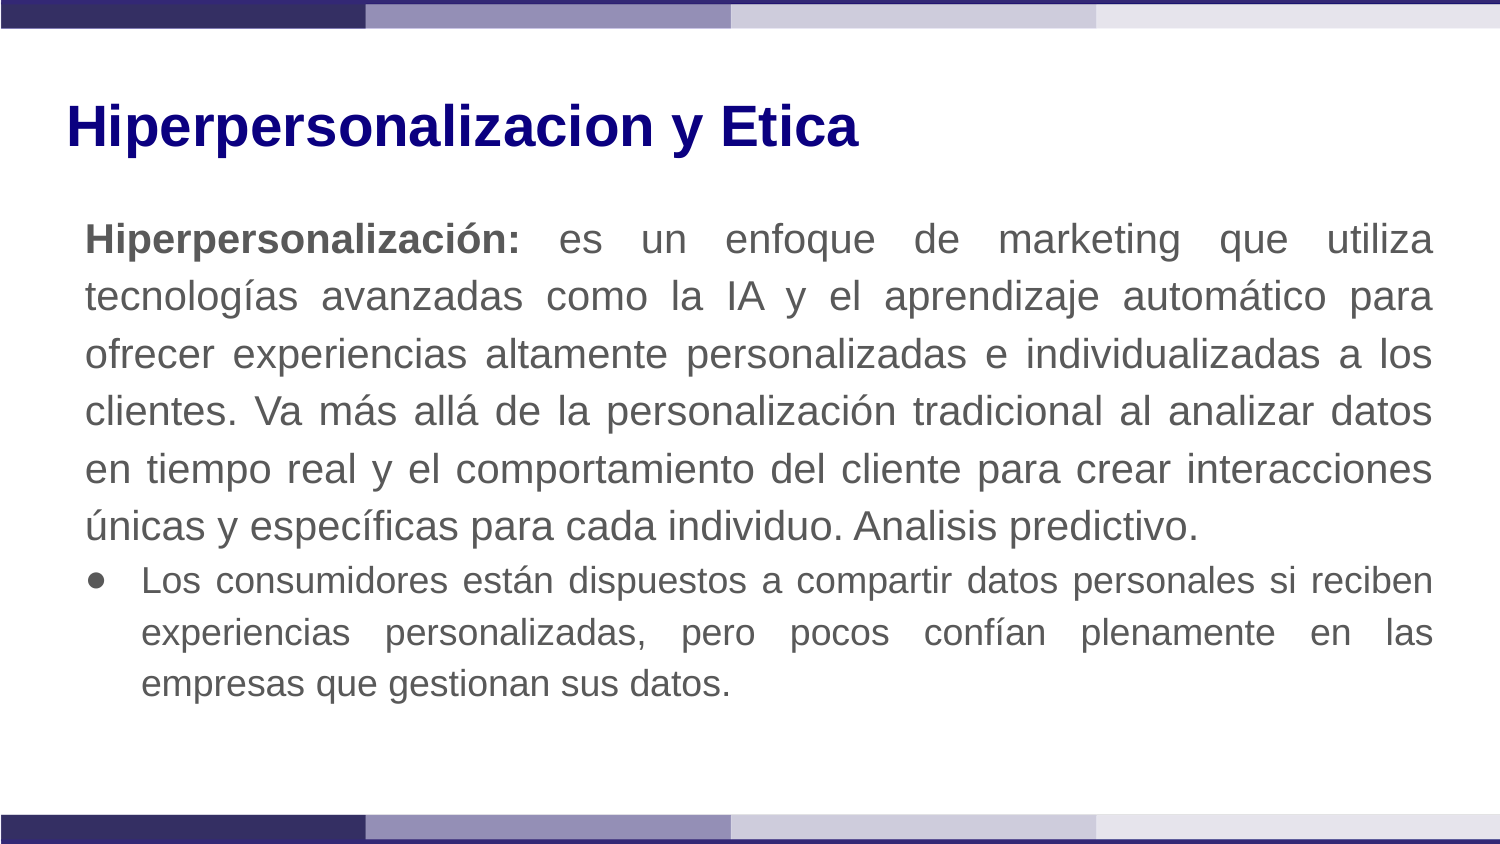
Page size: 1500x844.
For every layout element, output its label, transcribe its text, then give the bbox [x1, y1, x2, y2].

title Hiperpersonalizacion y Etica [51, 72, 1449, 167]
picture [0, 0, 1500, 844]
list Hiperpersonalización: es un enfoque de marketing que utiliza tecnologías avanzadas como la IA y el aprendizaje automático para ofrecer experiencias altamente personalizadas e individualizadas a los clientes. Va más allá de la personalización tradicional al analizar datos en tiempo real y el comportamiento del cliente para crear interacciones únicas y específicas para cada individuo. Analisis predictivo. Los consumidores están dispuestos a compartir datos personales si reciben experiencias personalizadas, pero pocos confían plenamente en las empresas que gestionan sus datos. [51, 189, 1449, 750]
